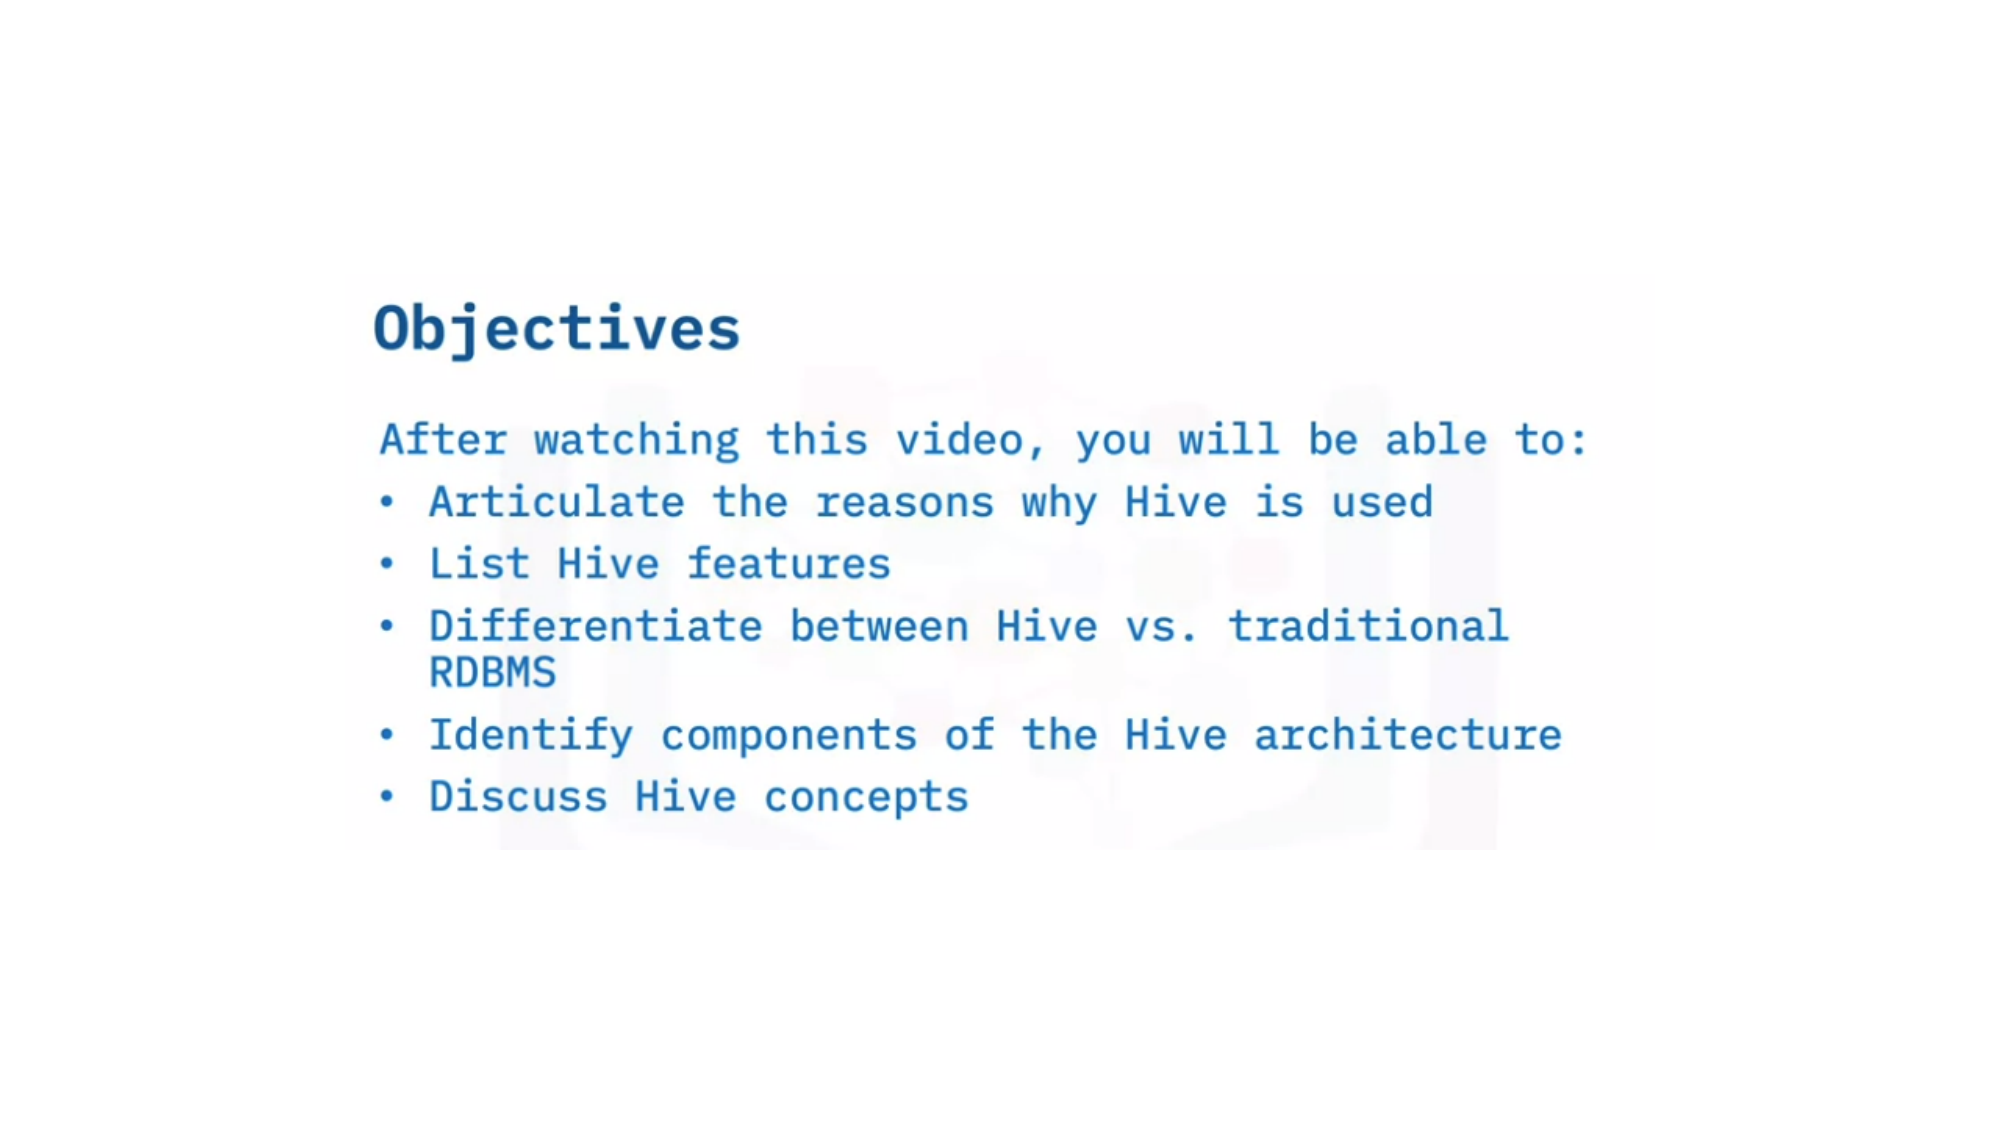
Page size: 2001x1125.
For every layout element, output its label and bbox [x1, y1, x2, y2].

picture [345, 274, 1655, 851]
